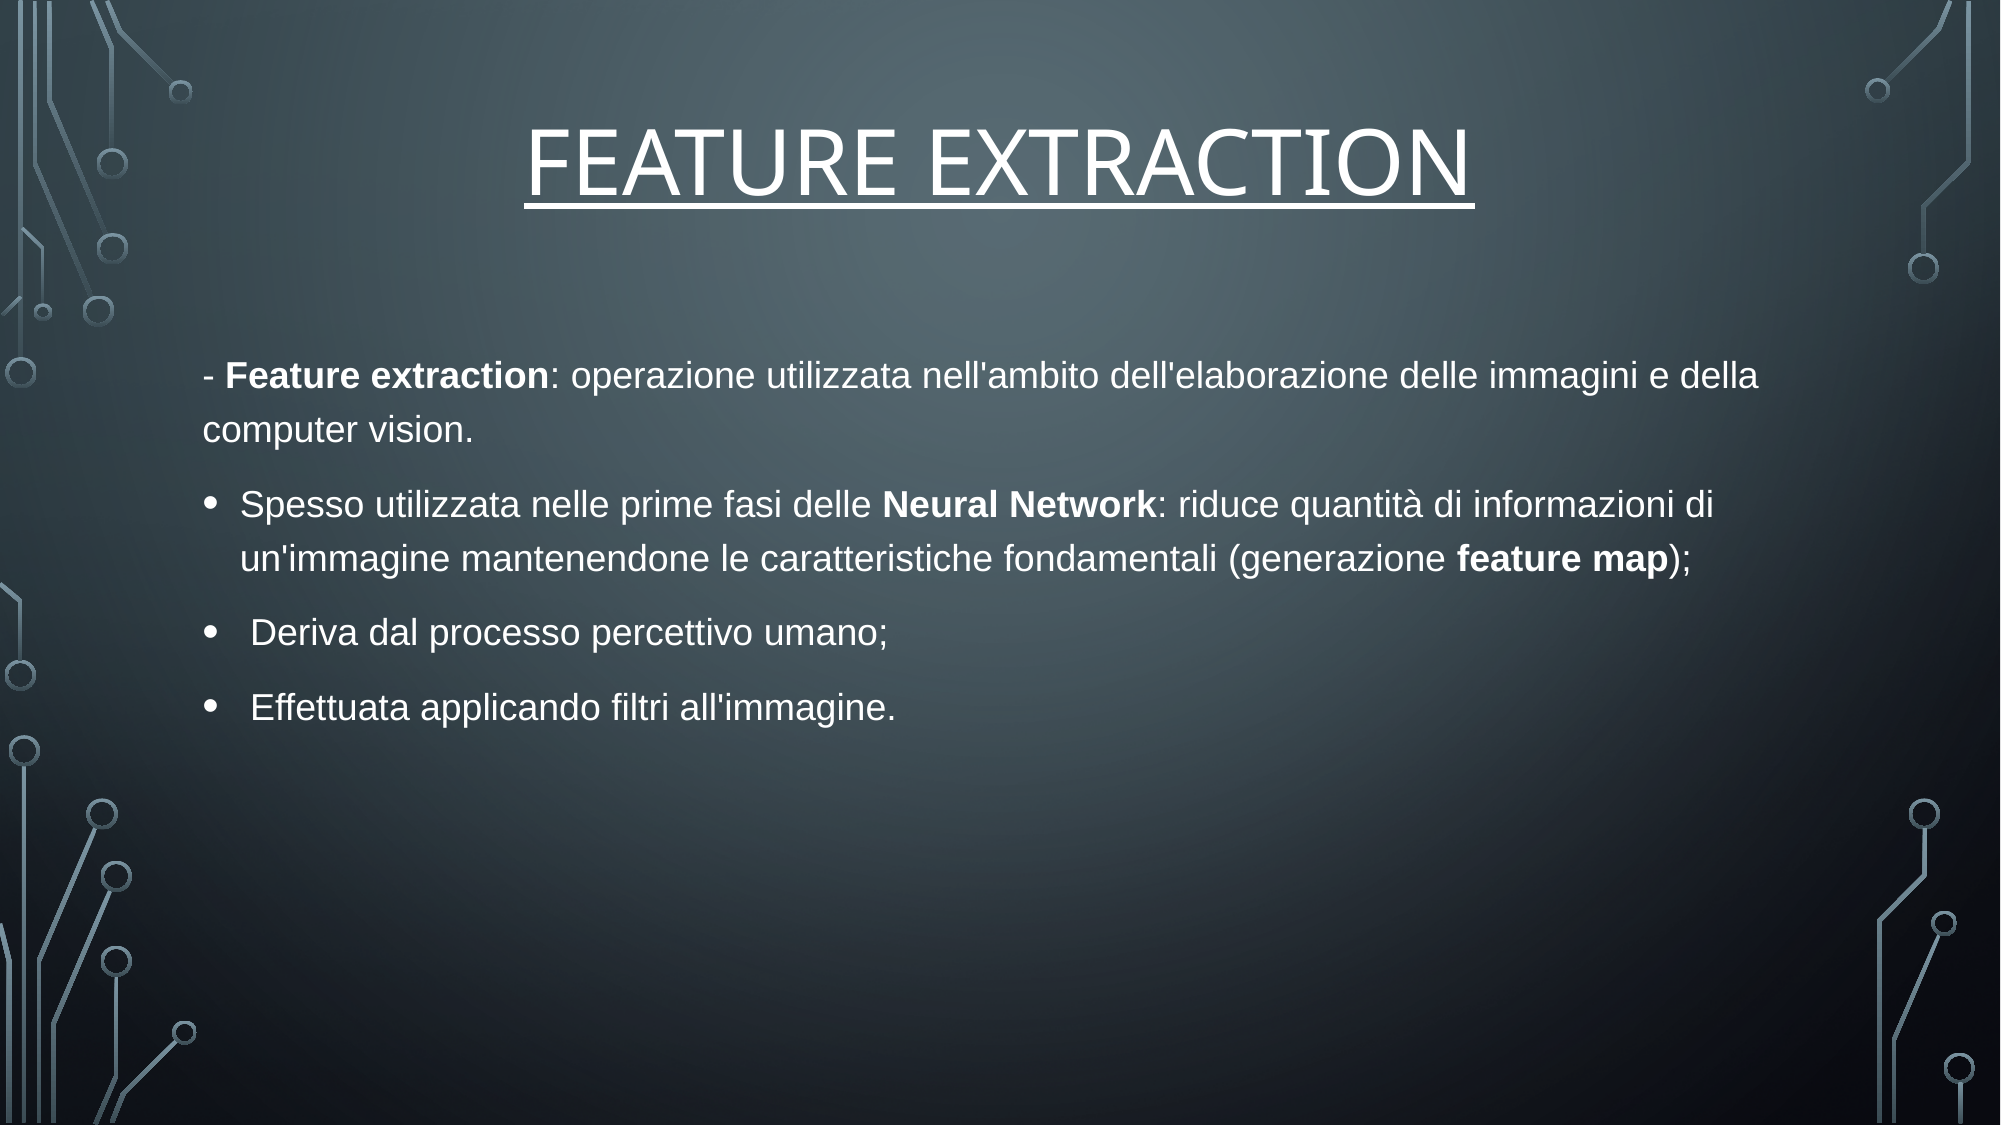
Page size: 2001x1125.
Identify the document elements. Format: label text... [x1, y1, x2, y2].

list - Feature extraction: operazione utilizzata nell'ambito dell'elaborazione delle immagini e della computer vision. Spesso utilizzata nelle prime fasi delle Neural Network: riduce quantità di informazioni di un'immagine mantenendone le caratteristiche fondamentali (generazione feature map); Deriva dal processo percettivo umano; Effettuata applicando filtri all'immagine. [187, 263, 1813, 950]
title Feature extraction [187, 68, 1813, 263]
